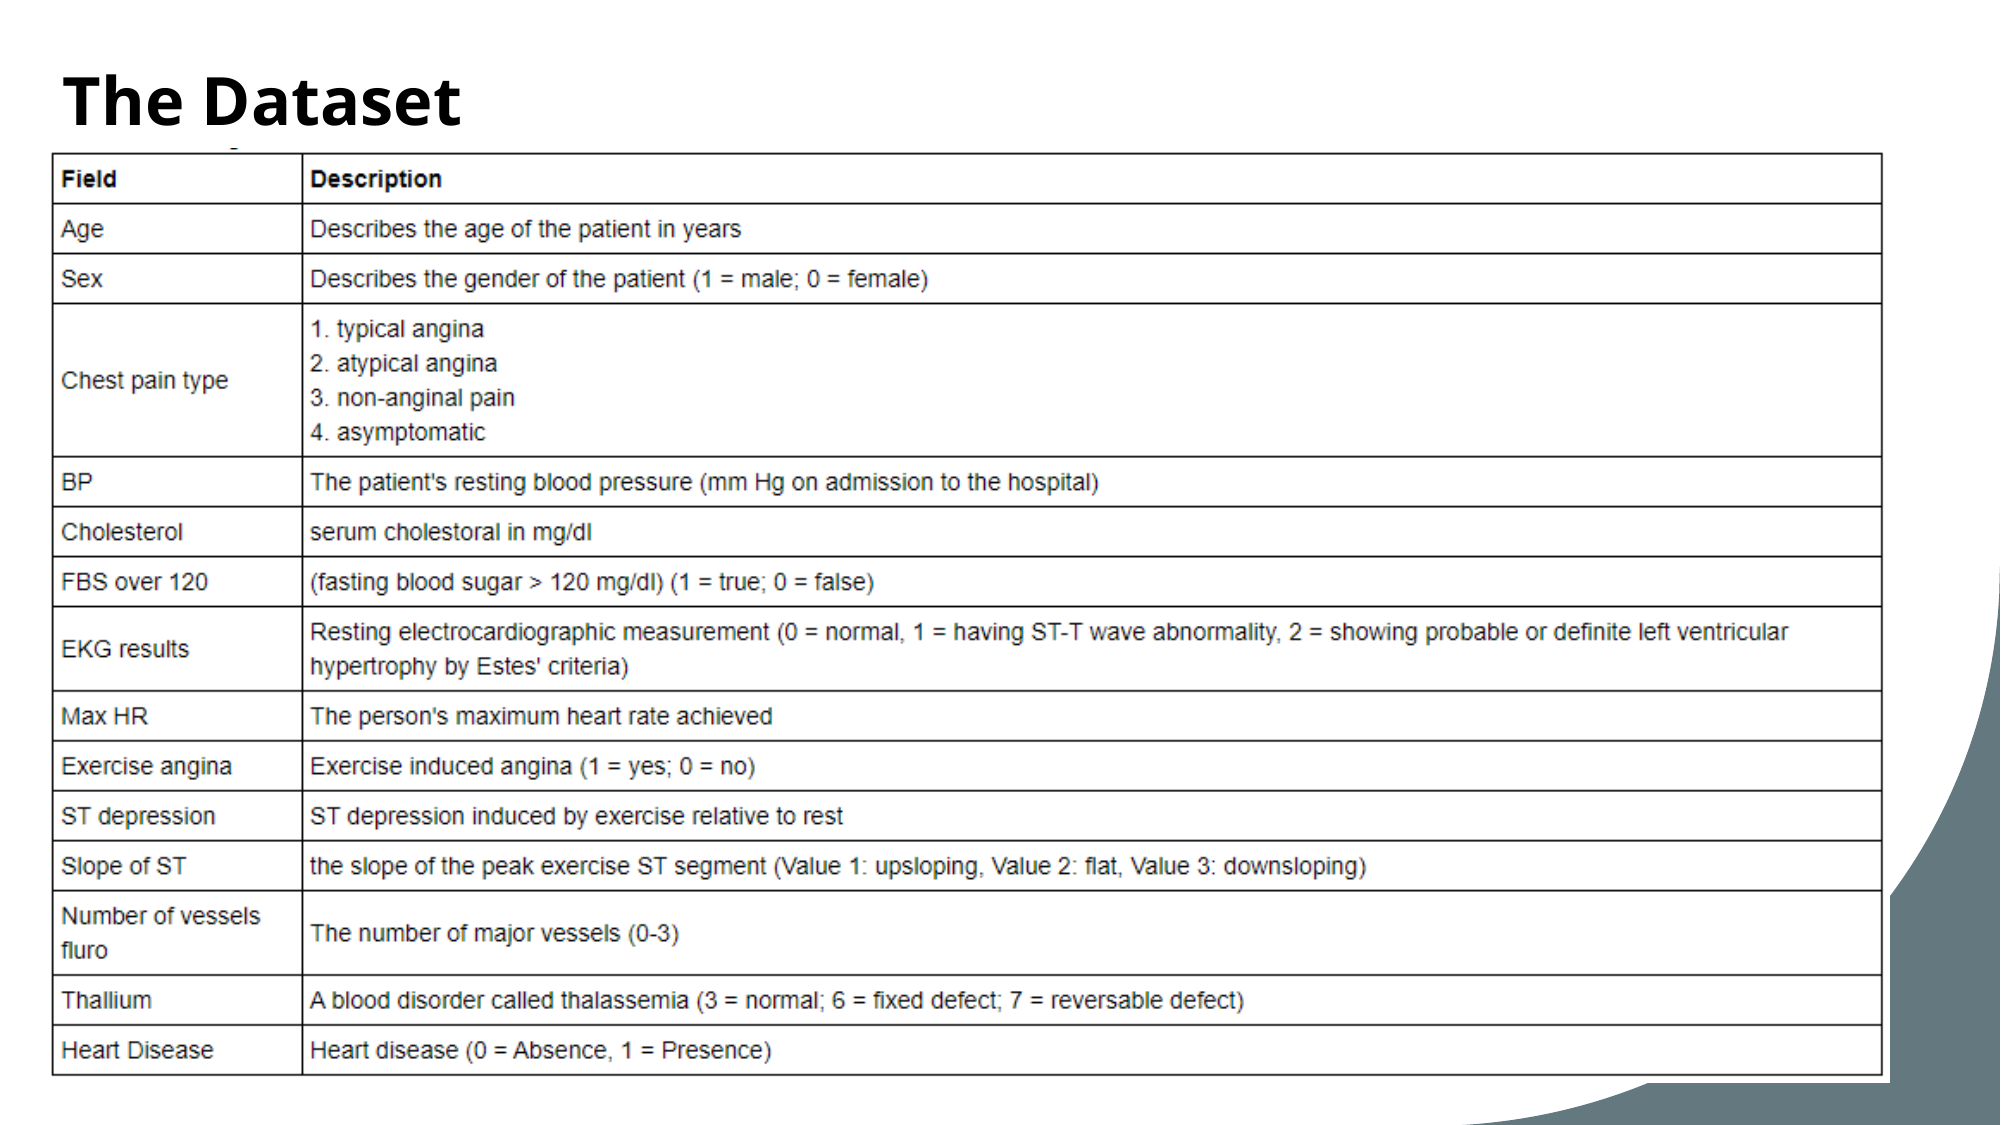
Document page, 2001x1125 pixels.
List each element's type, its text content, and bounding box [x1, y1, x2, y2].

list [47, 148, 1890, 1083]
title The Dataset [47, 42, 1680, 147]
